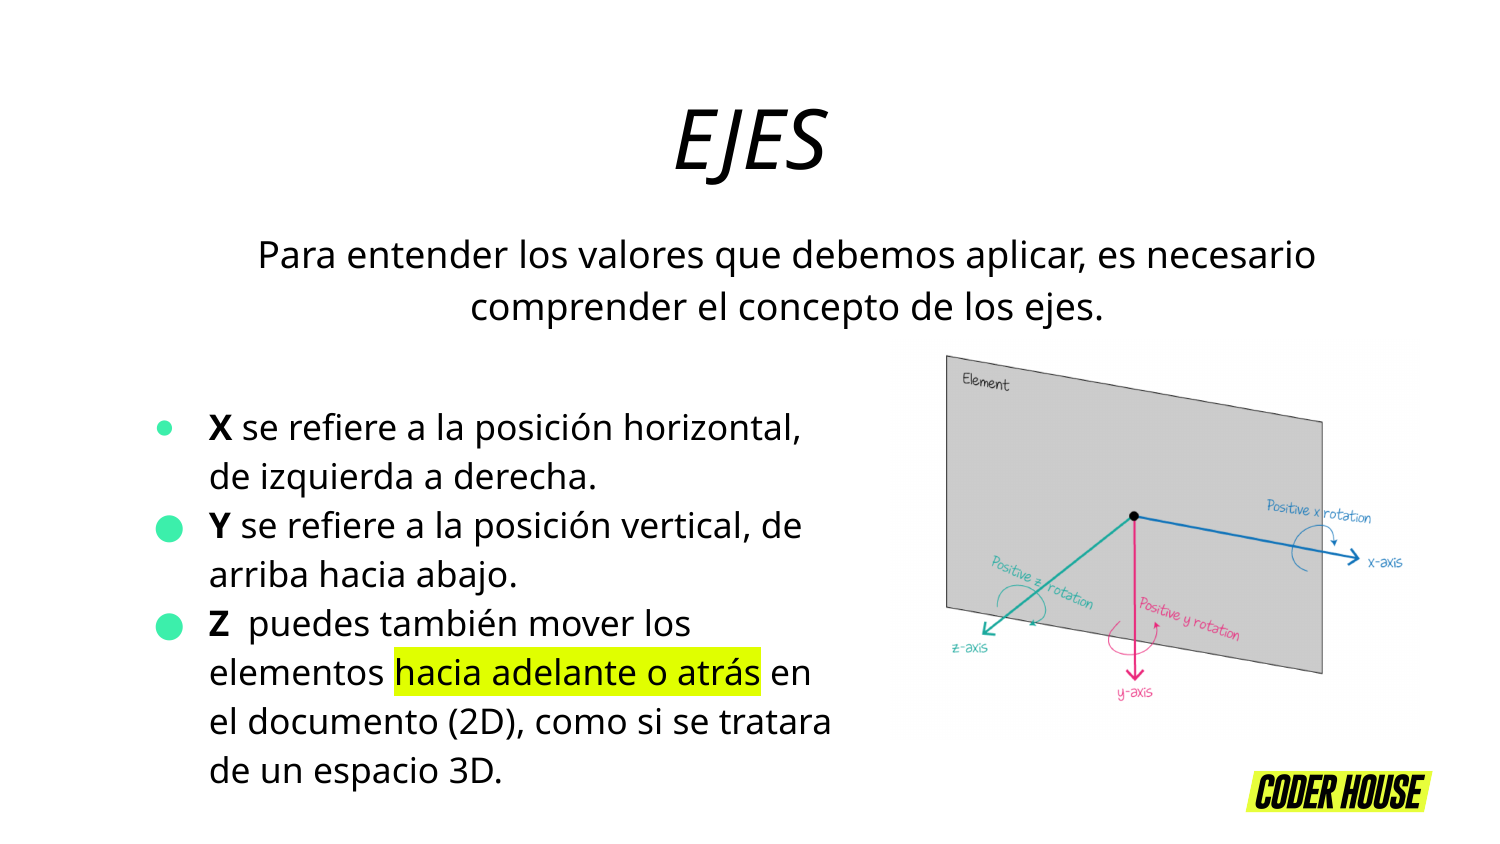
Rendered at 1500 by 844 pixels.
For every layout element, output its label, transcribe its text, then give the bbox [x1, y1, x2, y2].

picture [890, 339, 1421, 740]
text_box Para entender los valores que debemos aplicar, es necesario comprender el concepto de los ejes. [99, 208, 1401, 360]
text_box EJES [238, 55, 1262, 171]
text_box X se refiere a la posición horizontal, de izquierda a derecha. Y se refiere a la posición vertical, de arriba hacia abajo. Z puedes también mover los elementos hacia adelante o atrás en el documento (2D), como si se tratara de un espacio 3D. [119, 384, 866, 772]
picture [1241, 764, 1437, 819]
